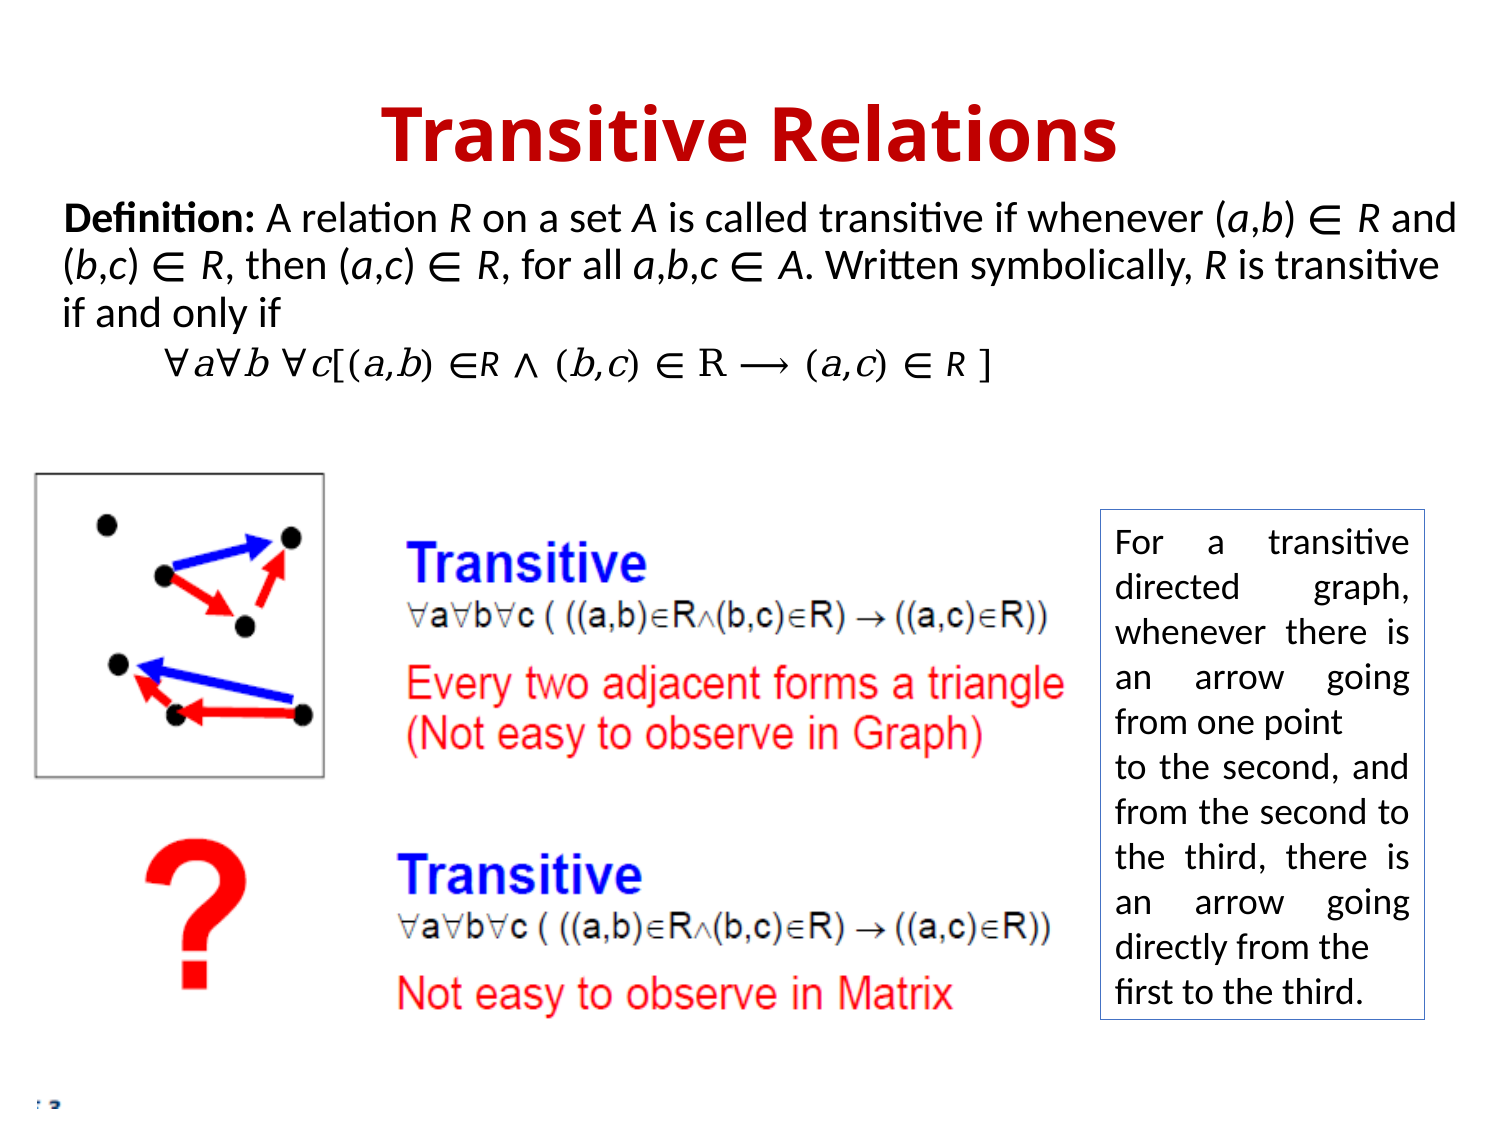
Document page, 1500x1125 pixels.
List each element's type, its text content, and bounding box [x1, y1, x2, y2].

list Definition: A relation R on a set A is called transitive if whenever (a,b) ∊ R and (b,c) ∊ R, then (a,c) ∊ R, for all a,b,c ∊ A. Written symbolically, R is transitive if and only if ∀a∀b ∀c[(a,b) ∊R ∧ (b,c) ∊ R ⟶ (a,c) ∊ R ] [18, 187, 1482, 1100]
picture [18, 467, 1075, 1109]
title Transitive Relations [75, 87, 1425, 187]
text_box For a transitive directed graph, whenever there is an arrow going from one point to the second, and from the second to the third, there is an arrow going directly from the first to the third. [1100, 509, 1425, 1020]
